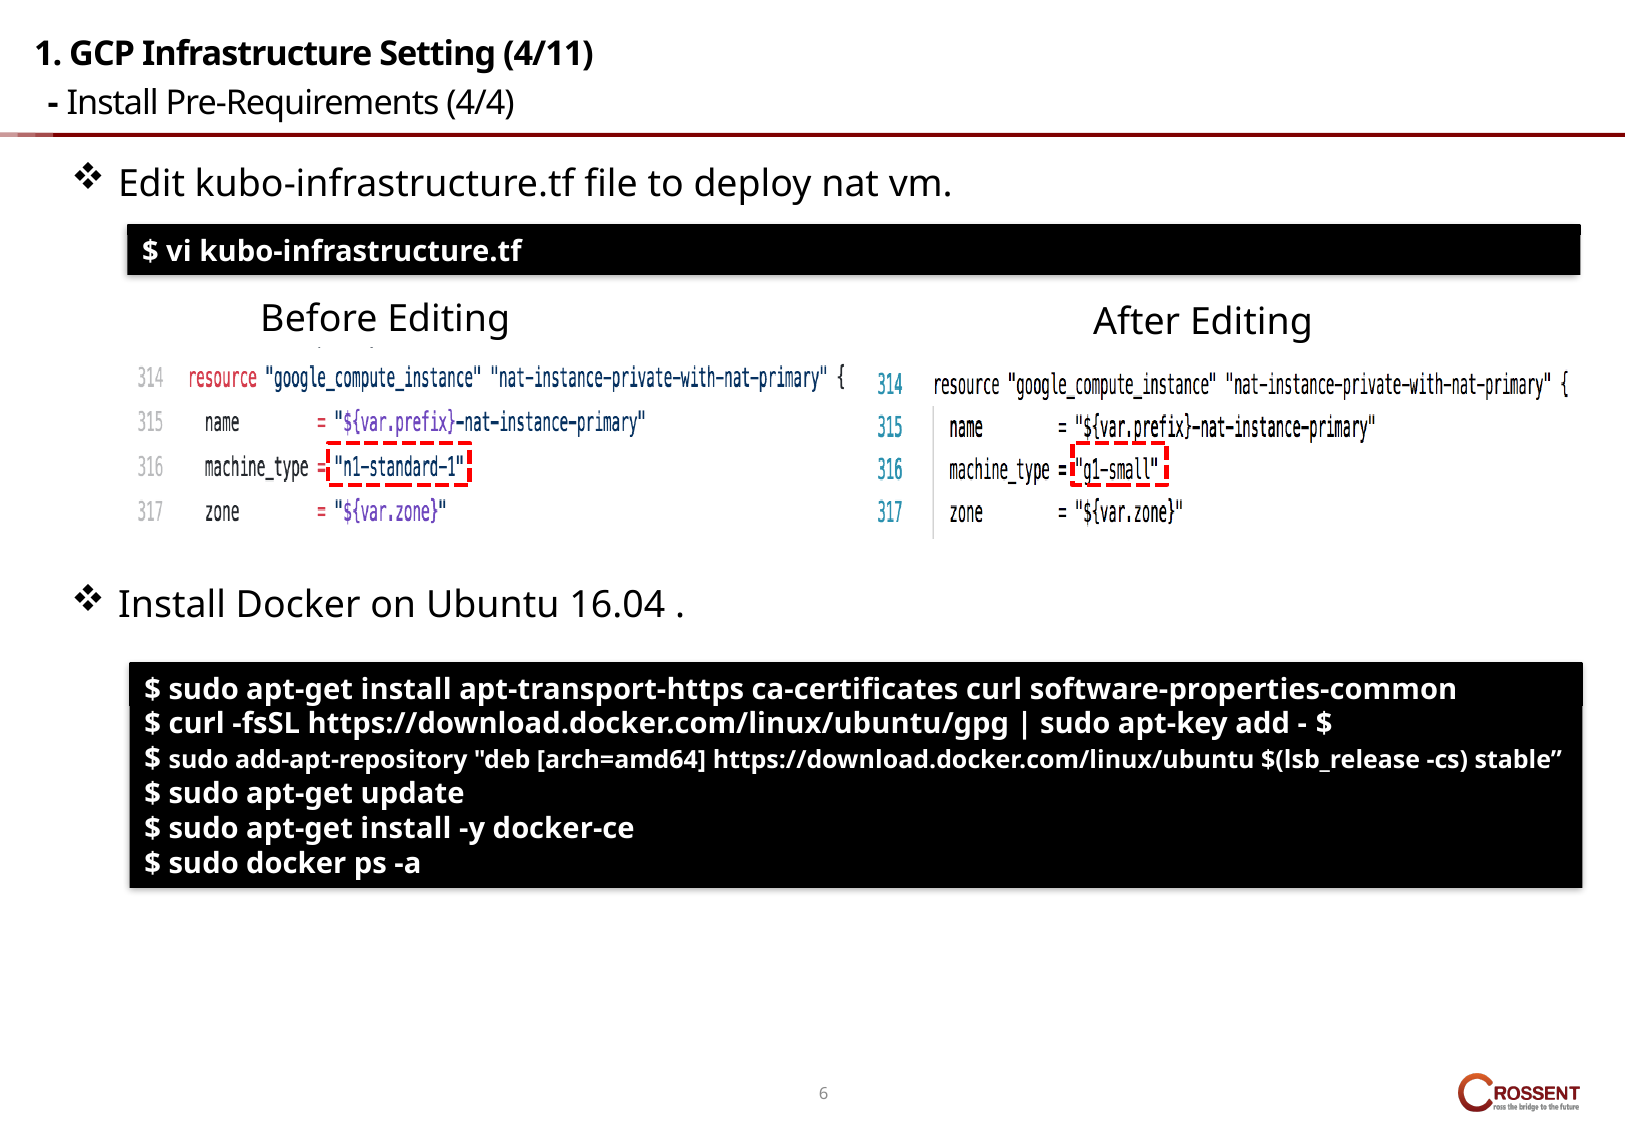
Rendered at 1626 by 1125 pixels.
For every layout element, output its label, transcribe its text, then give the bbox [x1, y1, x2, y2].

picture [1458, 1073, 1580, 1112]
text_box $ sudo apt-get install apt-transport-https ca-certificates curl software-properties-common $ curl -fsSL https://download.docker.com/linux/ubuntu/gpg | sudo apt-key add - $ $ sudo add-apt-repository "deb [arch=amd64] https://download.docker.com/linux/ubuntu $(lsb_release -cs) stable” $ sudo apt-get update $ sudo apt-get install -y docker-ce $ sudo docker ps -a [129, 662, 1583, 888]
text_box Before Editing [245, 286, 541, 345]
text_box After Editing [1078, 289, 1374, 350]
text_box Edit kubo-infrastructure.tf file to deploy nat vm. [56, 151, 1604, 211]
picture [871, 364, 1581, 540]
title 1. GCP Infrastructure Setting (4/11) - Install Pre-Requirements (4/4) [19, 15, 1274, 129]
picture [129, 346, 849, 540]
text_box Install Docker on Ubuntu 16.04 . [56, 572, 1604, 633]
text_box $ vi kubo-infrastructure.tf [127, 224, 1581, 275]
